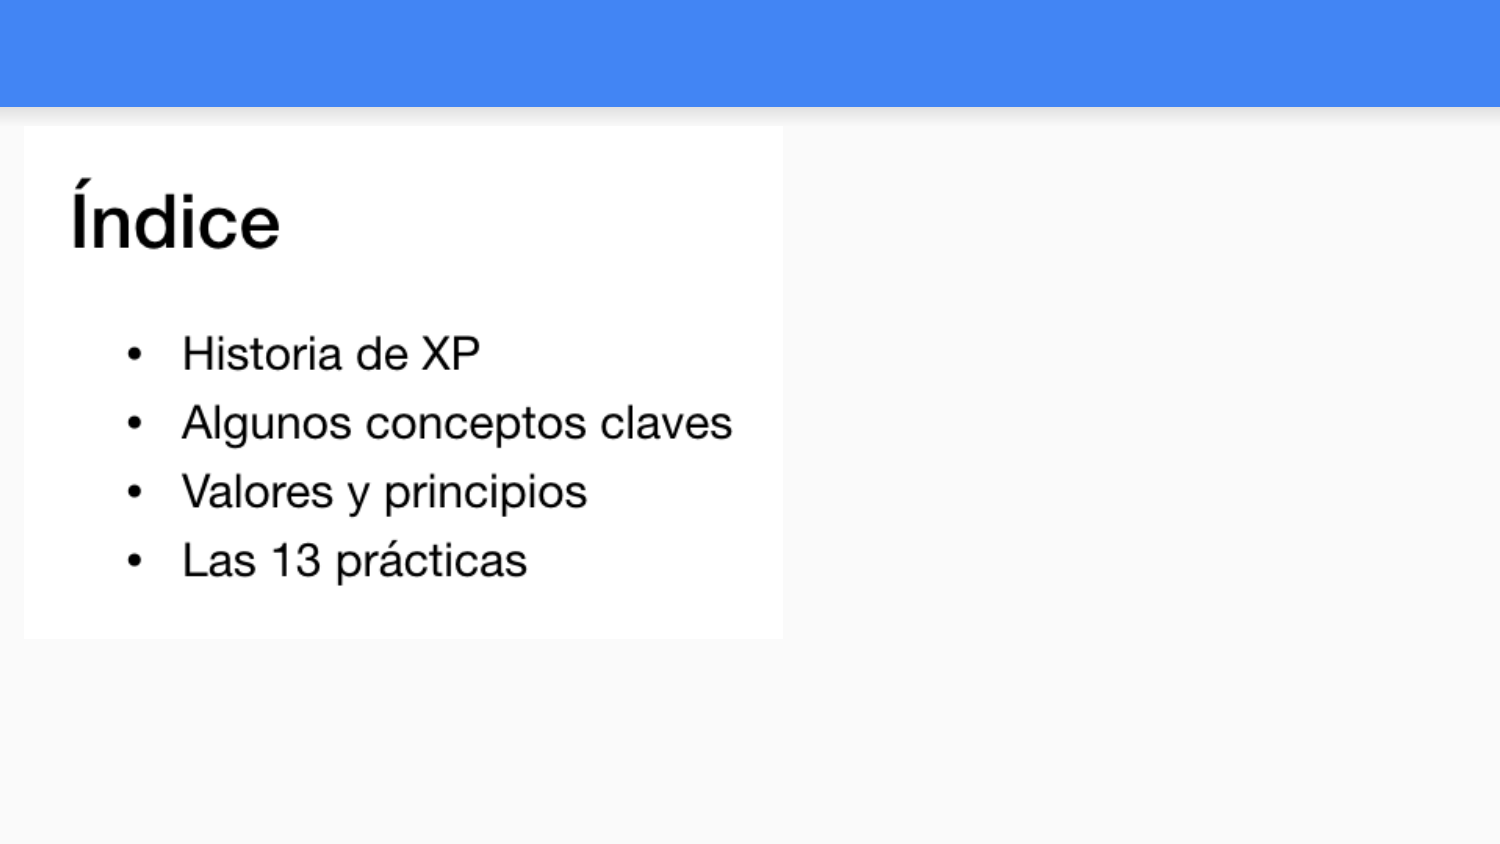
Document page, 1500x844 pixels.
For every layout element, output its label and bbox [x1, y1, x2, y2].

picture [24, 126, 783, 640]
